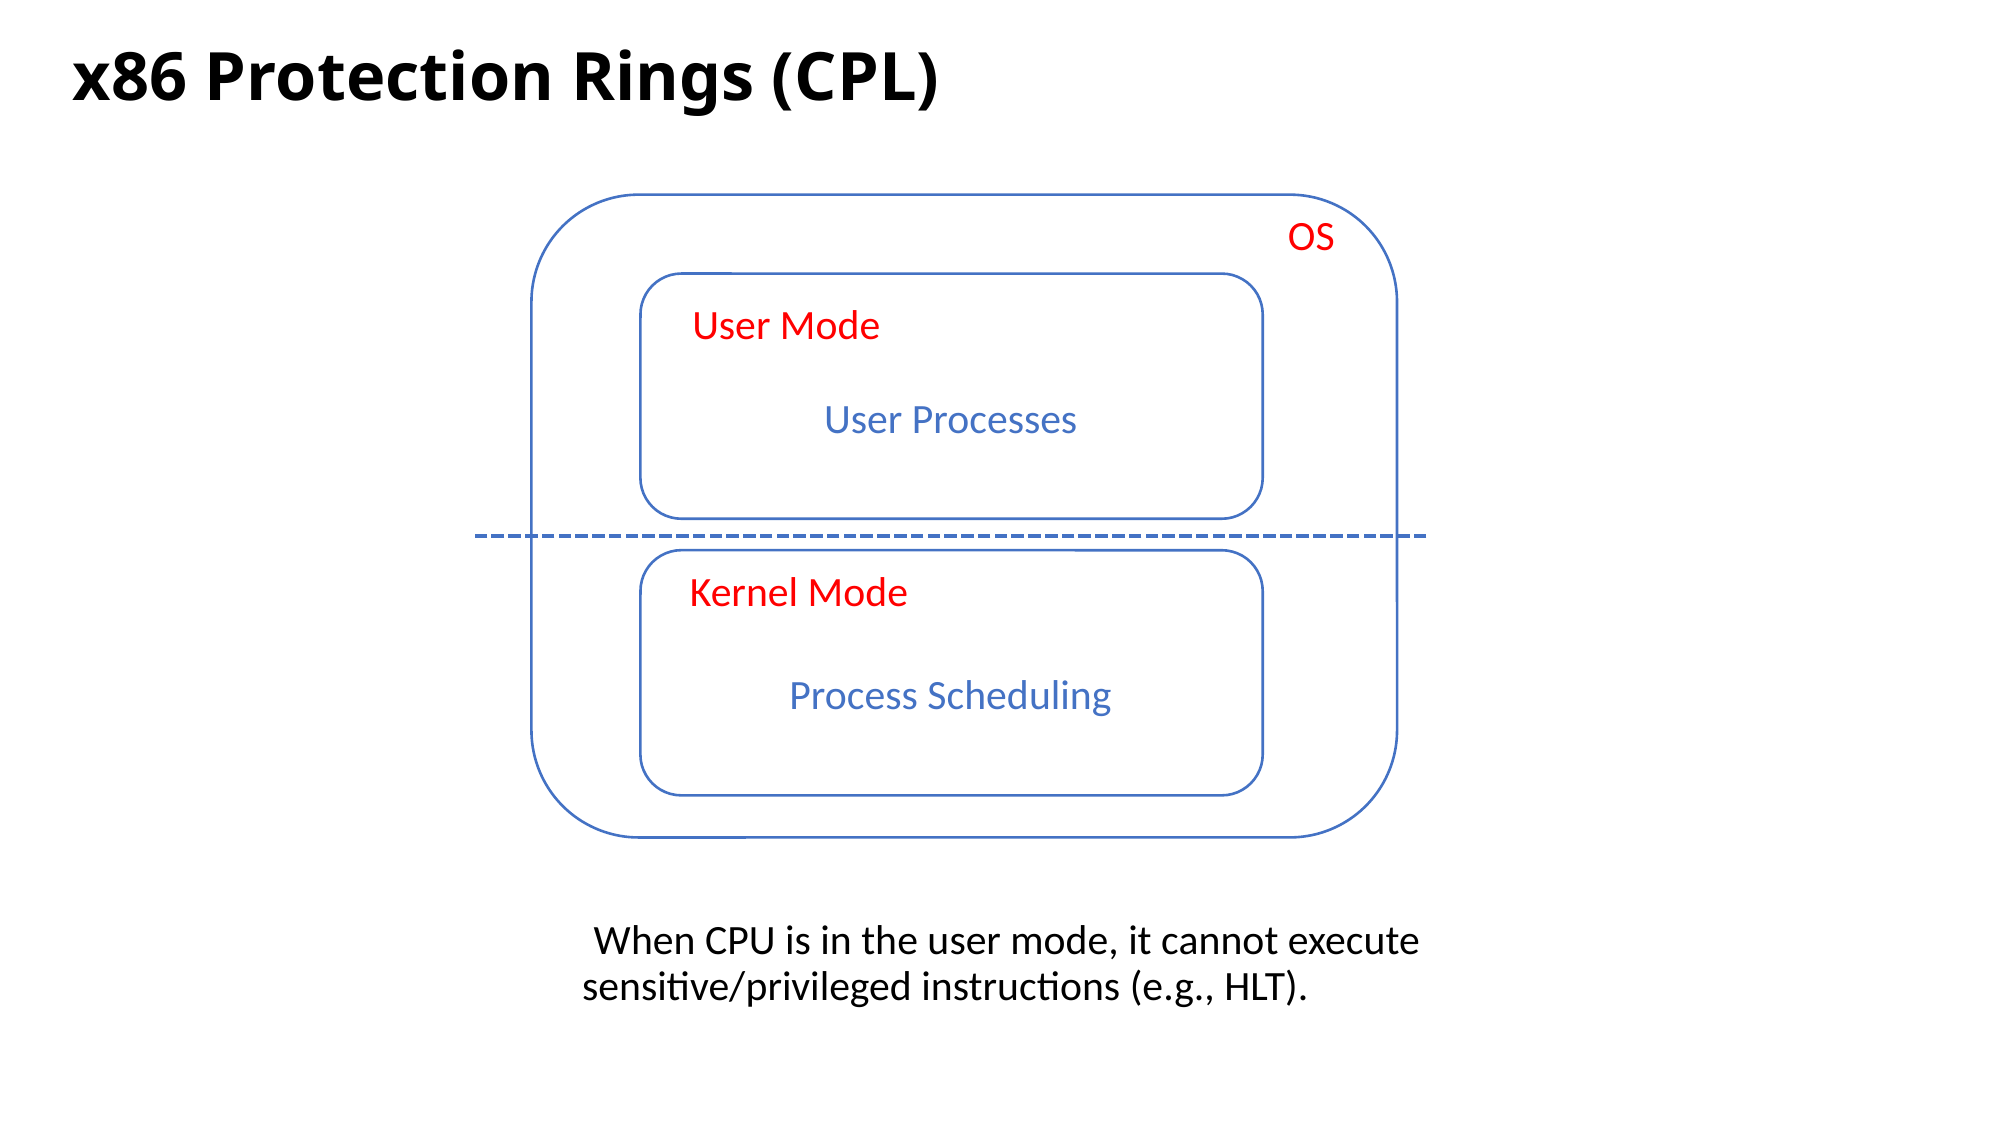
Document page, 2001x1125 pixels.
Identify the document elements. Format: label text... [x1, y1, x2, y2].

text_box OS [1211, 192, 1412, 276]
text_box [529, 537, 1399, 840]
text_box Process Scheduling [670, 651, 1231, 735]
list When CPU is in the user mode, it cannot execute sensitive/privileged instructions (e.g., HLT). [567, 911, 1468, 1040]
text_box [529, 193, 1399, 535]
title x86 Protection Rings (CPL) [57, 14, 1077, 143]
text_box User Processes [670, 375, 1232, 459]
